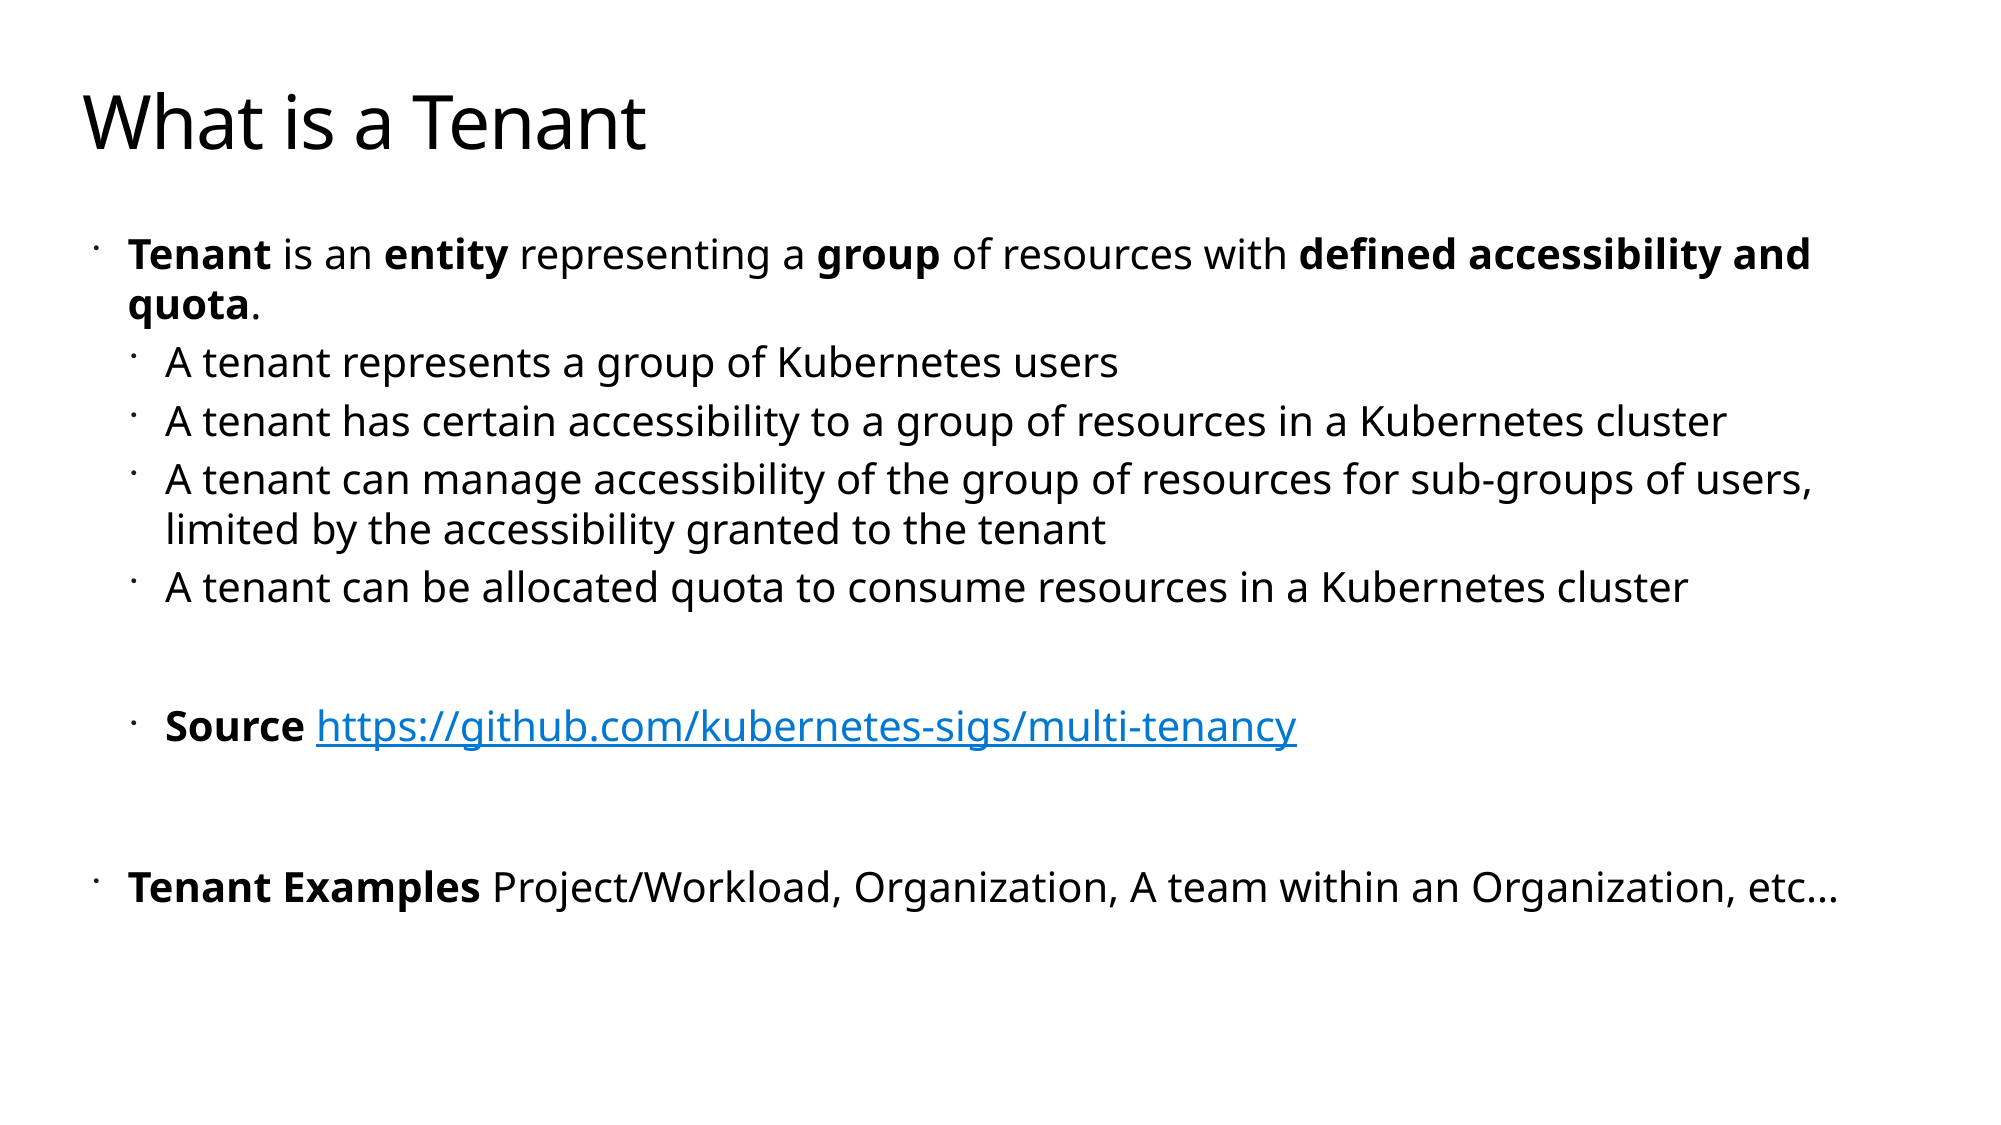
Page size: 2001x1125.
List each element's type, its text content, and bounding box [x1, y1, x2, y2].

title What is a Tenant [82, 75, 1863, 166]
list Tenant is an entity representing a group of resources with defined accessibility and quota. A tenant represents a group of Kubernetes users A tenant has certain accessibility to a group of resources in a Kubernetes cluster A tenant can manage accessibility of the group of resources for sub-groups of users, limited by the accessibility granted to the tenant A tenant can be allocated quota to consume resources in a Kubernetes cluster Source https://github.com/kubernetes-sigs/multi-tenancy Tenant Examples Project/Workload, Organization, A team within an Organization, etc… [90, 227, 1863, 1014]
